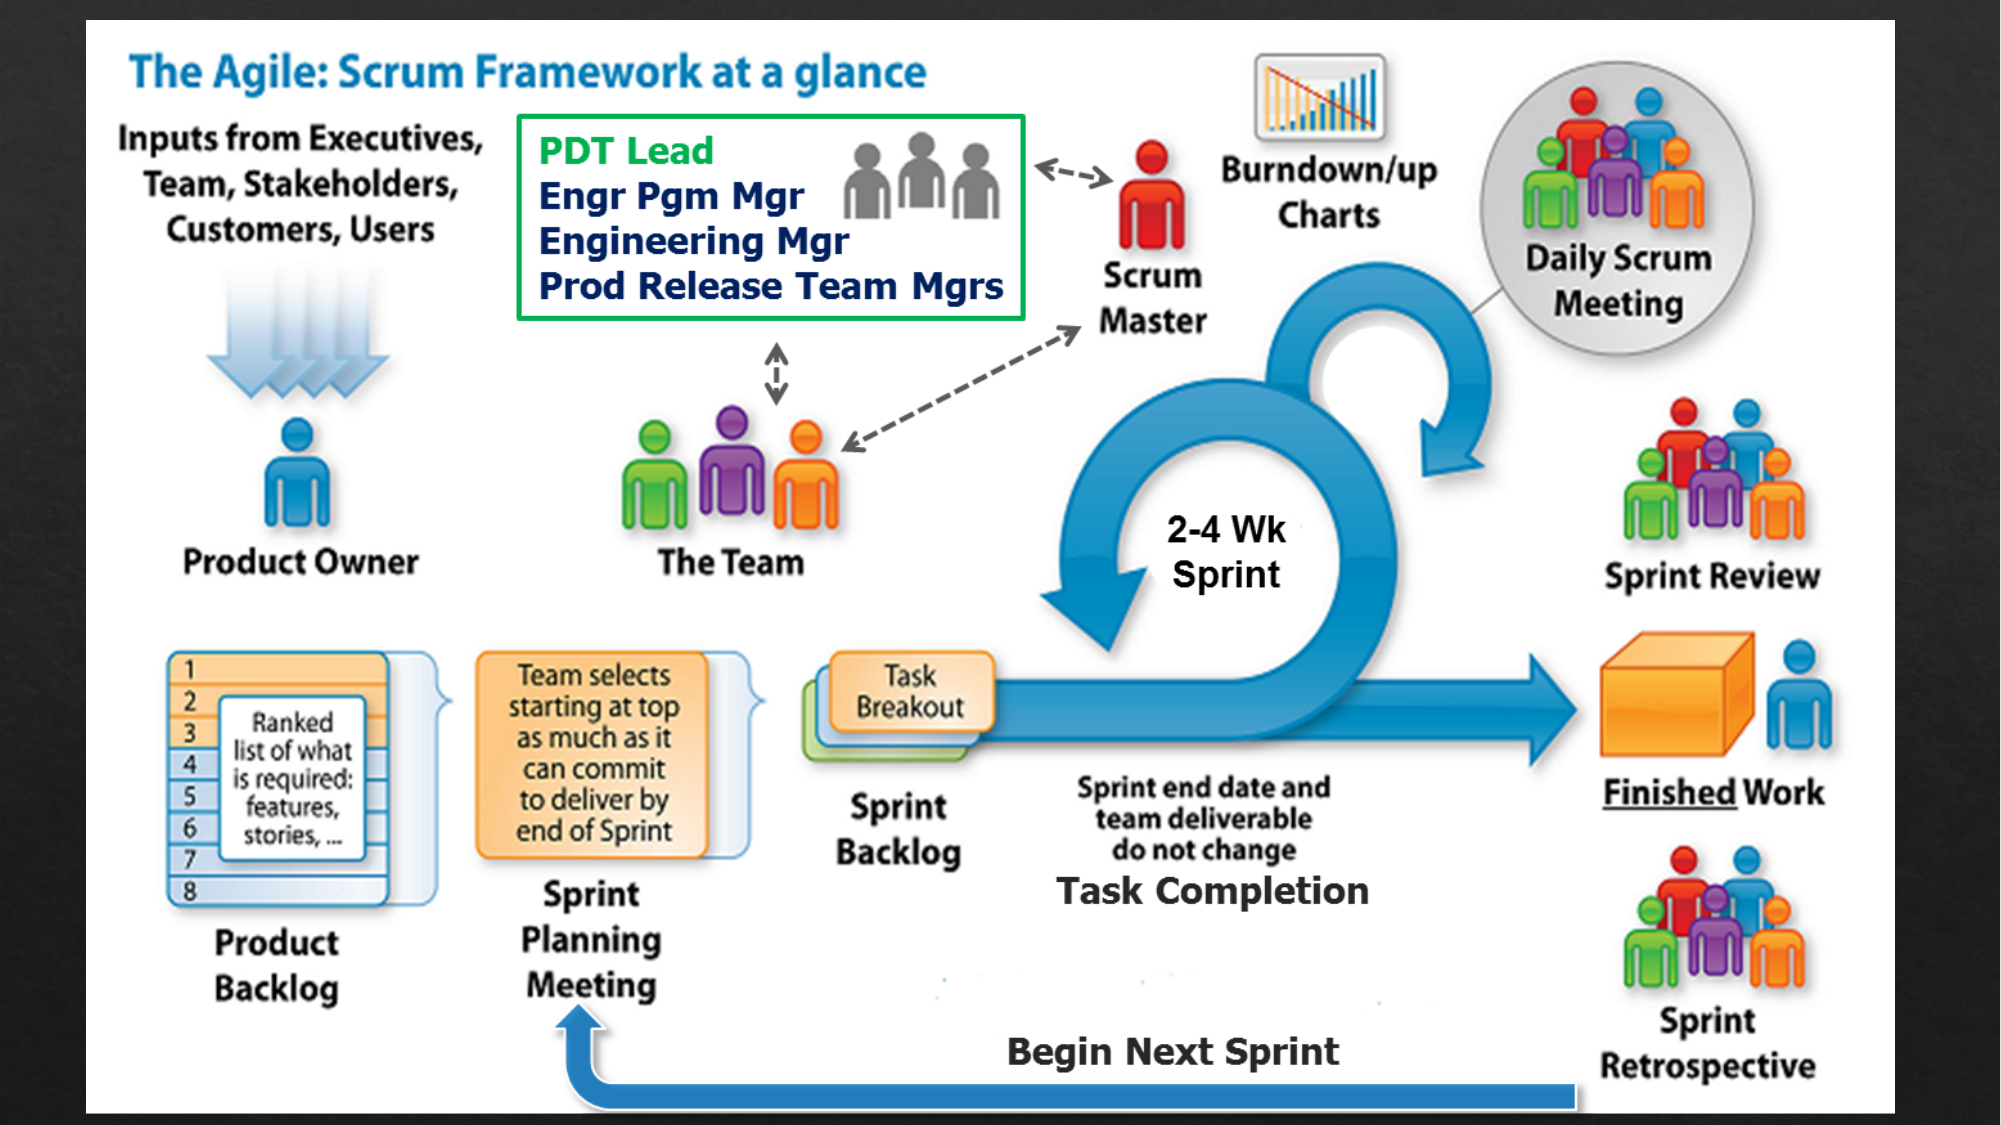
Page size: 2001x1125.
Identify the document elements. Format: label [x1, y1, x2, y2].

picture [86, 20, 1896, 1125]
